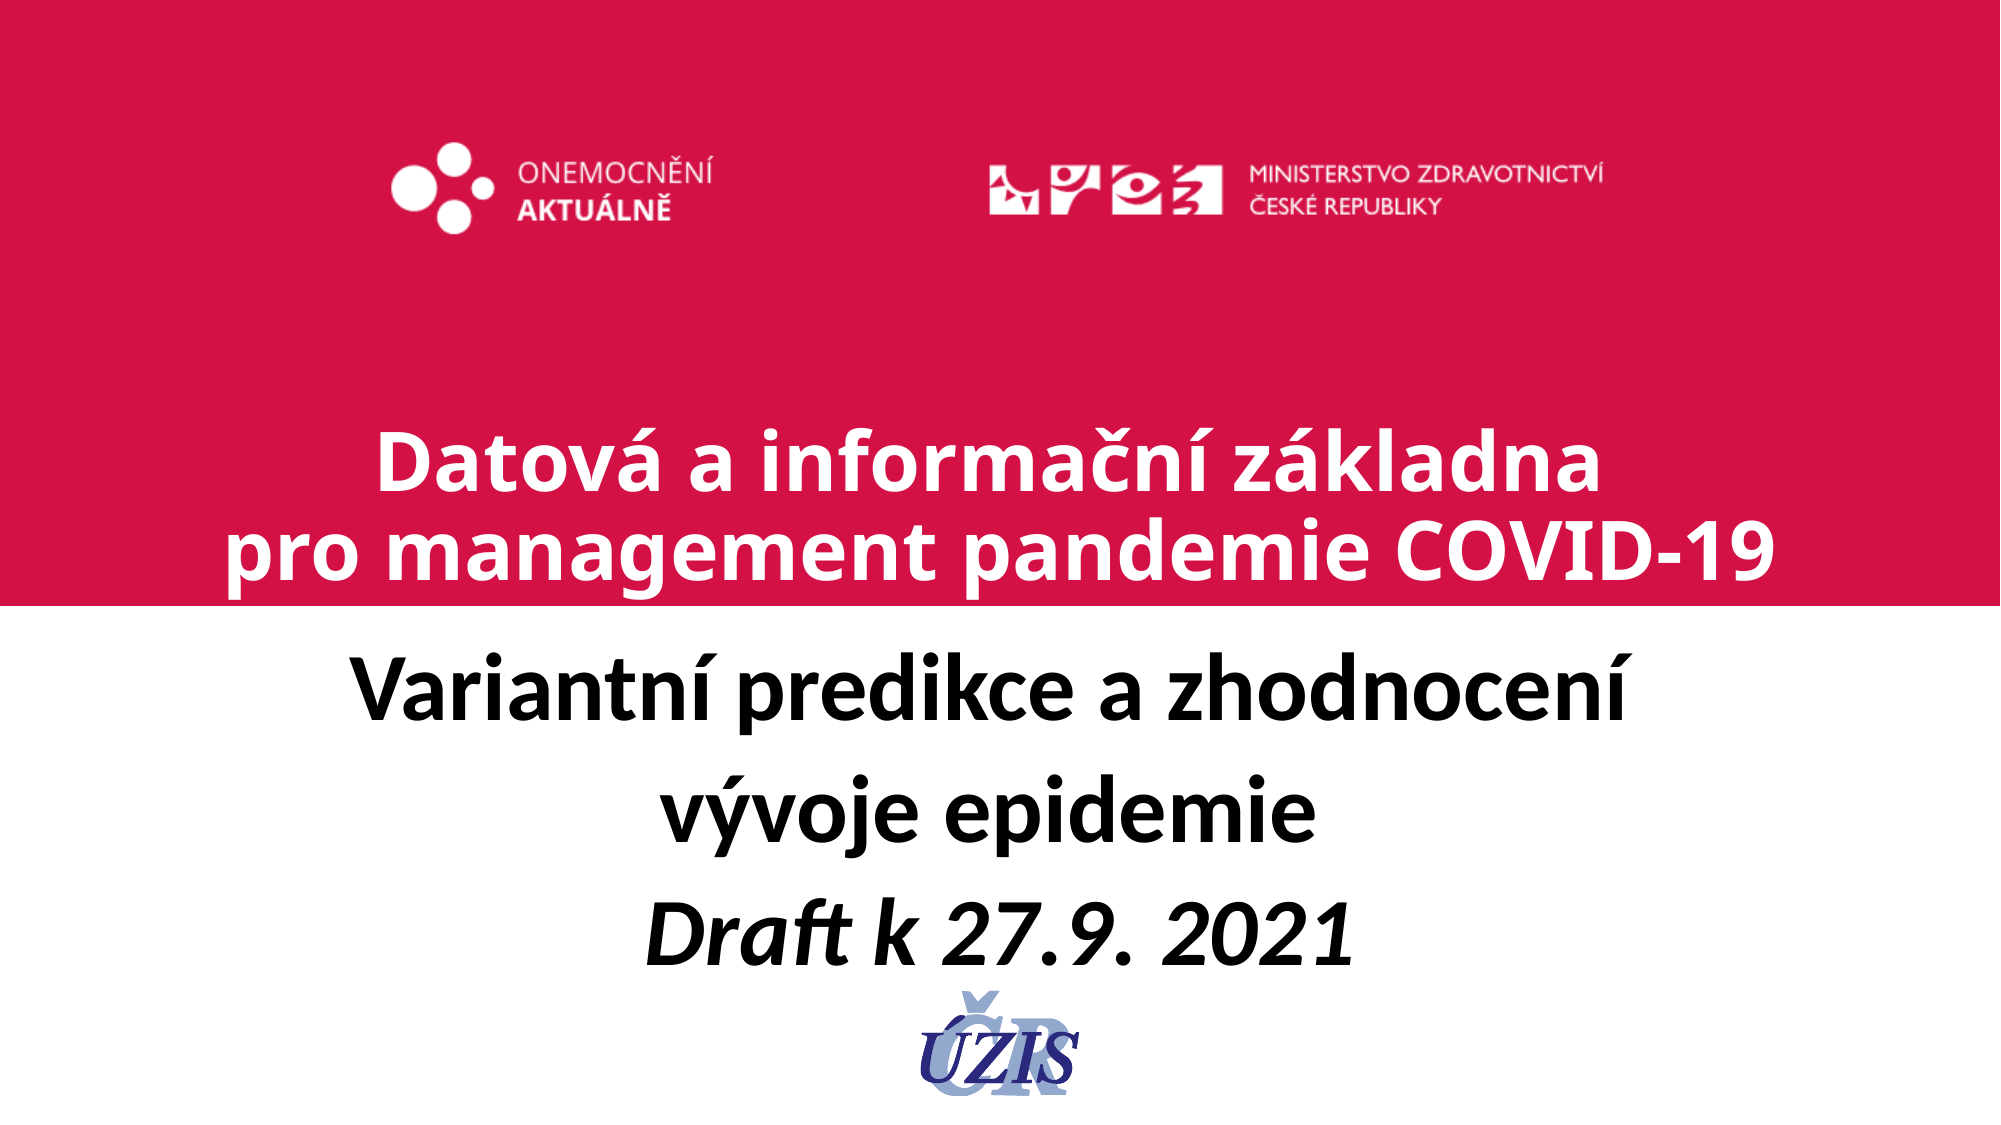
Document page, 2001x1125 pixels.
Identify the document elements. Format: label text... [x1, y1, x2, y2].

subtitle Variantní predikce a zhodnocení vývoje epidemie Draft k 27.9. 2021 [23, 628, 1977, 996]
title Datová a informační základna pro management pandemie COVID-19 [0, 410, 2000, 606]
